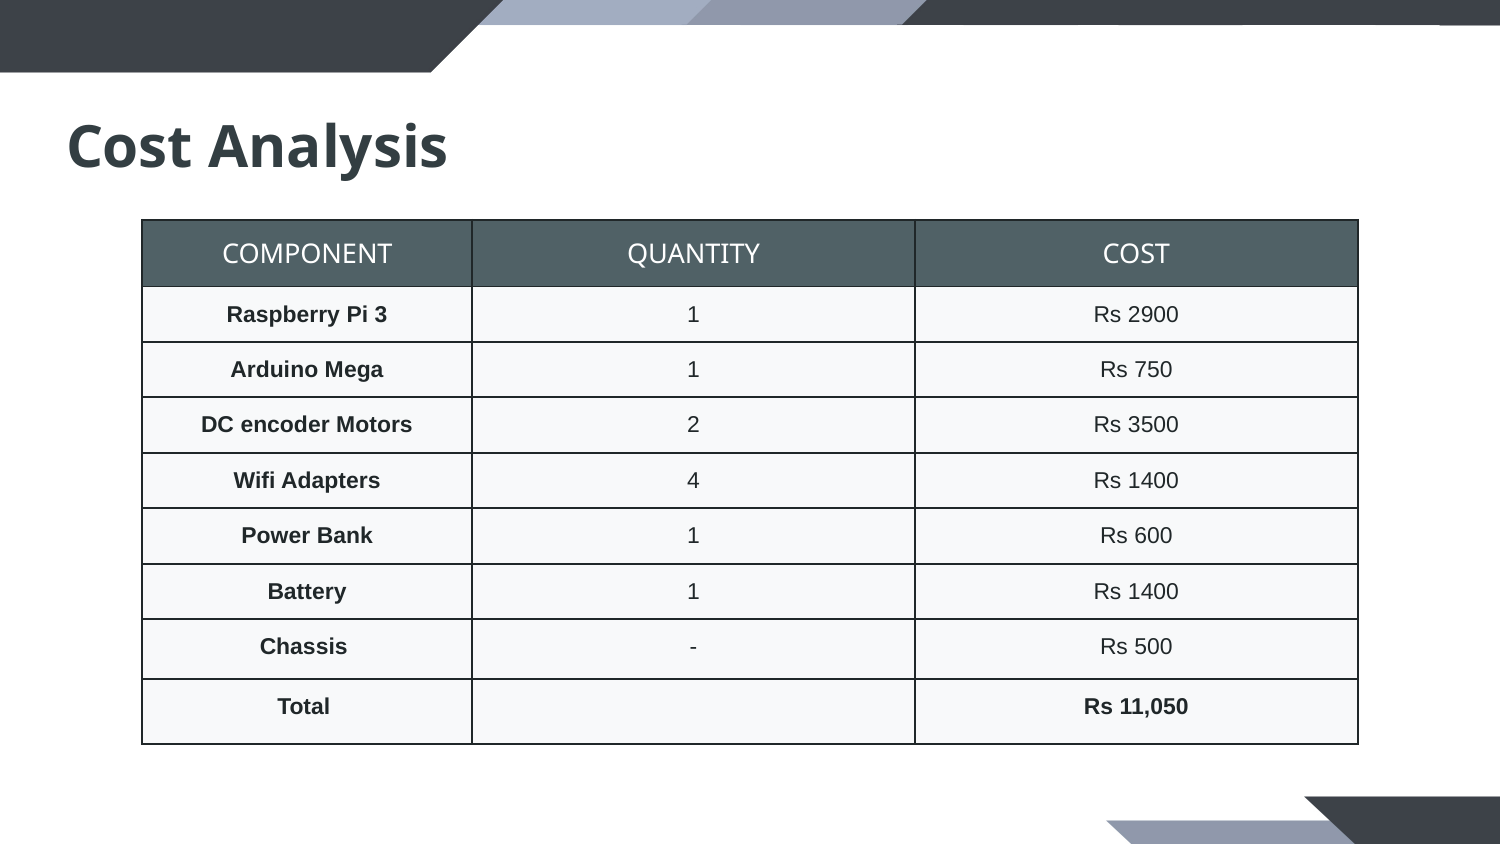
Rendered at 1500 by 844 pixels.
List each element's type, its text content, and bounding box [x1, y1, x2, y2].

table_cell - [473, 620, 914, 678]
table_cell 1 [473, 565, 914, 618]
table_cell Power Bank [143, 509, 471, 563]
table_cell 1 [473, 287, 914, 341]
table_cell Battery [143, 565, 471, 618]
table_cell Chassis [143, 620, 471, 678]
table_cell 4 [473, 454, 914, 507]
table_cell Wifi Adapters [143, 454, 471, 507]
table_cell Total [143, 680, 471, 743]
table_header COMPONENT [143, 221, 471, 286]
table_header COST [916, 221, 1357, 286]
table_cell Rs 600 [916, 509, 1357, 563]
table_cell Rs 2900 [916, 287, 1357, 341]
table_cell Rs 11,050 [916, 680, 1357, 743]
table_cell Rs 1400 [916, 565, 1357, 618]
table_cell [473, 680, 914, 743]
picture [0, 0, 1500, 844]
table_header QUANTITY [473, 221, 914, 286]
table_cell Rs 500 [916, 620, 1357, 678]
table_cell 1 [473, 509, 914, 563]
table_cell Rs 3500 [916, 398, 1357, 452]
table_cell 2 [473, 398, 914, 452]
table_cell Rs 1400 [916, 454, 1357, 507]
table_cell Rs 750 [916, 343, 1357, 396]
table_cell DC encoder Motors [143, 398, 471, 452]
title Cost Analysis [51, 94, 1449, 189]
table_cell Arduino Mega [143, 343, 471, 396]
table_cell 1 [473, 343, 914, 396]
table_cell Raspberry Pi 3 [143, 287, 471, 341]
